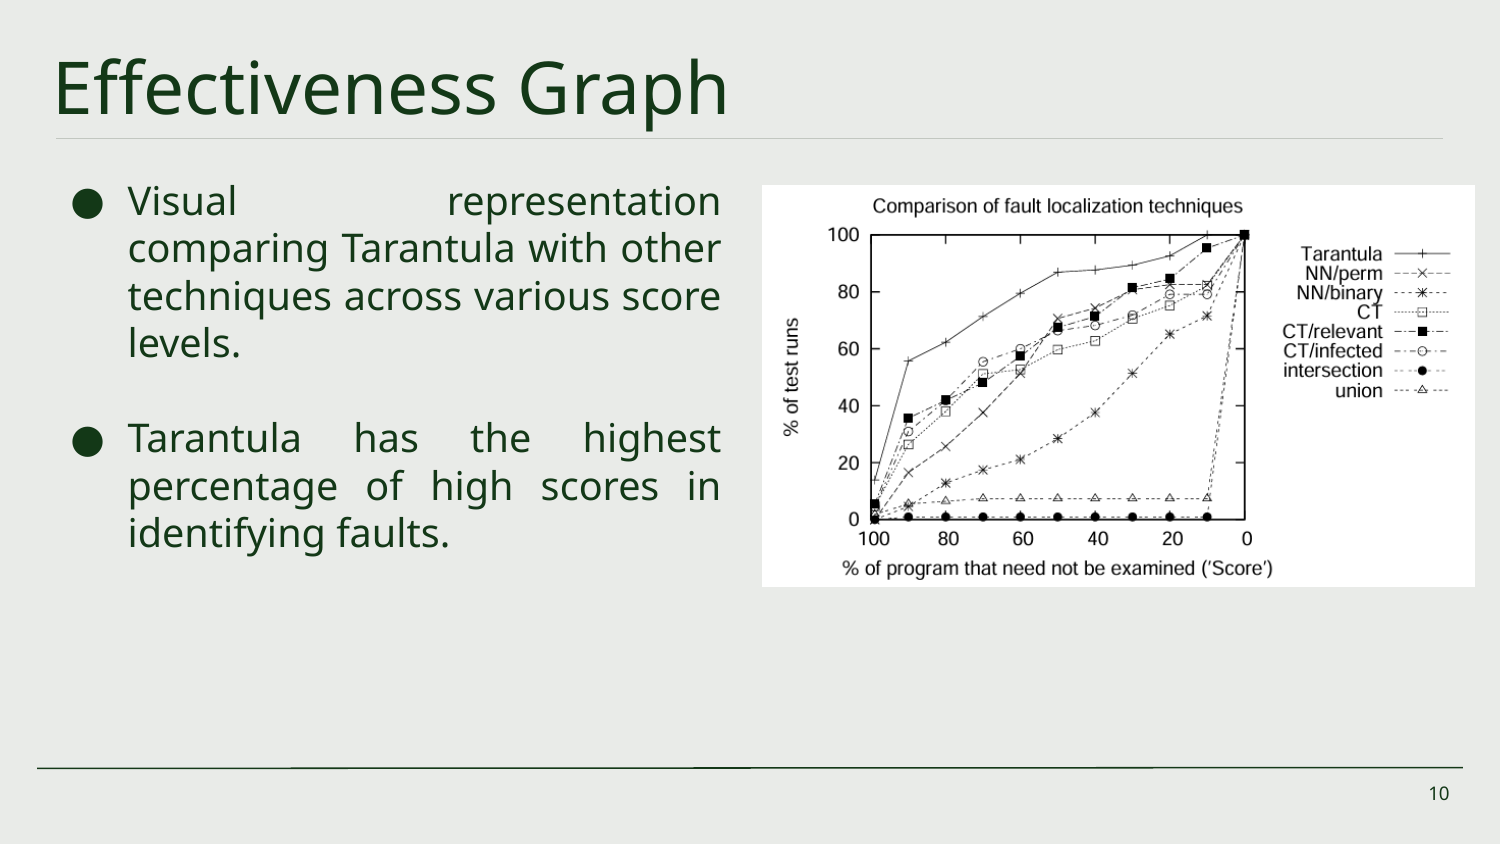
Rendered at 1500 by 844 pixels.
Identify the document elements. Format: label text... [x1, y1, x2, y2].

title Visual representation comparing Tarantula with other techniques across various score levels. Tarantula has the highest percentage of high scores in identifying faults. [37, 160, 738, 750]
slide_number ‹#› [1218, 767, 1465, 821]
title Effectiveness Graph [37, 26, 1463, 161]
picture [761, 185, 1476, 588]
